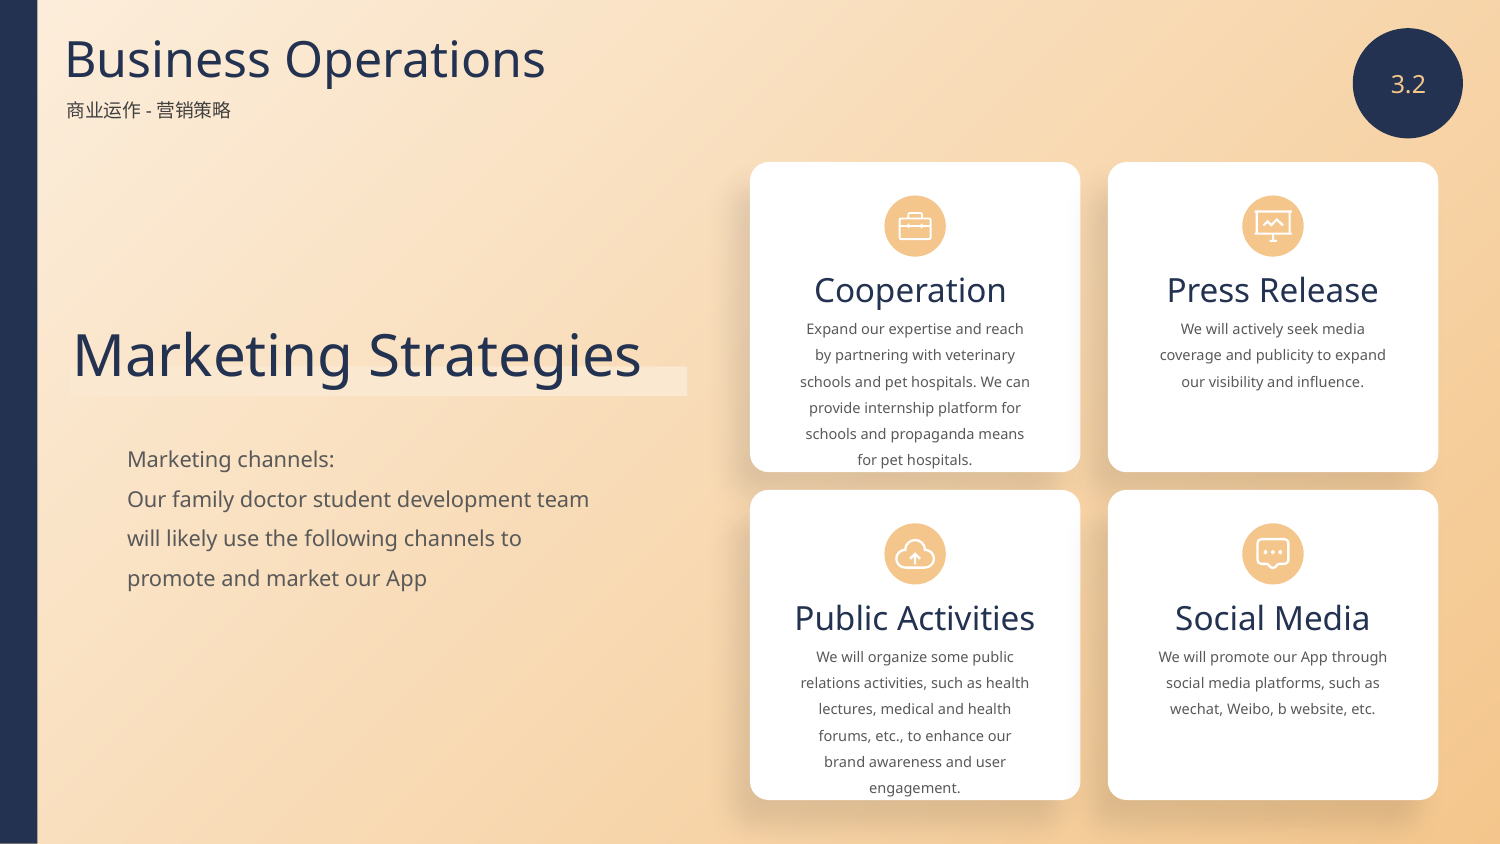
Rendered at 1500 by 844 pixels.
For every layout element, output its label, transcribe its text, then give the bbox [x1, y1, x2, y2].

text_box [883, 194, 947, 258]
text_box Public Activities [779, 589, 1051, 644]
text_box [883, 522, 947, 586]
text_box 商业运作-营销策略 [51, 91, 479, 129]
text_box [1351, 28, 1465, 139]
text_box Marketing channels: Our family doctor student development team will likely use the following channels to promote and market our App [112, 425, 632, 598]
text_box We will actively seek media coverage and publicity to expand our visibility and influence. [1143, 303, 1403, 398]
text_box We will organize some public relations activities, such as health lectures, medical and health forums, etc., to enhance our brand awareness and user engagement. [785, 644, 1046, 804]
text_box Cooperation [799, 261, 1031, 317]
text_box [748, 160, 1082, 474]
text_box [748, 488, 1082, 802]
text_box Marketing Strategies [57, 310, 715, 396]
text_box Expand our expertise and reach by partnering with veterinary schools and pet hospitals. We can provide internship platform for schools and propaganda means for pet hospitals. [785, 303, 1046, 476]
text_box Press Release [1151, 261, 1395, 317]
text_box [1106, 161, 1440, 474]
text_box Social Media [1160, 589, 1386, 644]
text_box [898, 212, 932, 241]
text_box [1106, 488, 1440, 802]
text_box [1241, 522, 1305, 586]
text_box [0, 0, 38, 844]
text_box [1241, 194, 1305, 258]
text_box We will promote our App through social media platforms, such as wechat, Weibo, b website, etc. [1143, 631, 1403, 726]
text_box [895, 538, 936, 569]
text_box Business Operations [49, 20, 756, 96]
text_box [1254, 210, 1292, 242]
text_box [1256, 537, 1290, 570]
